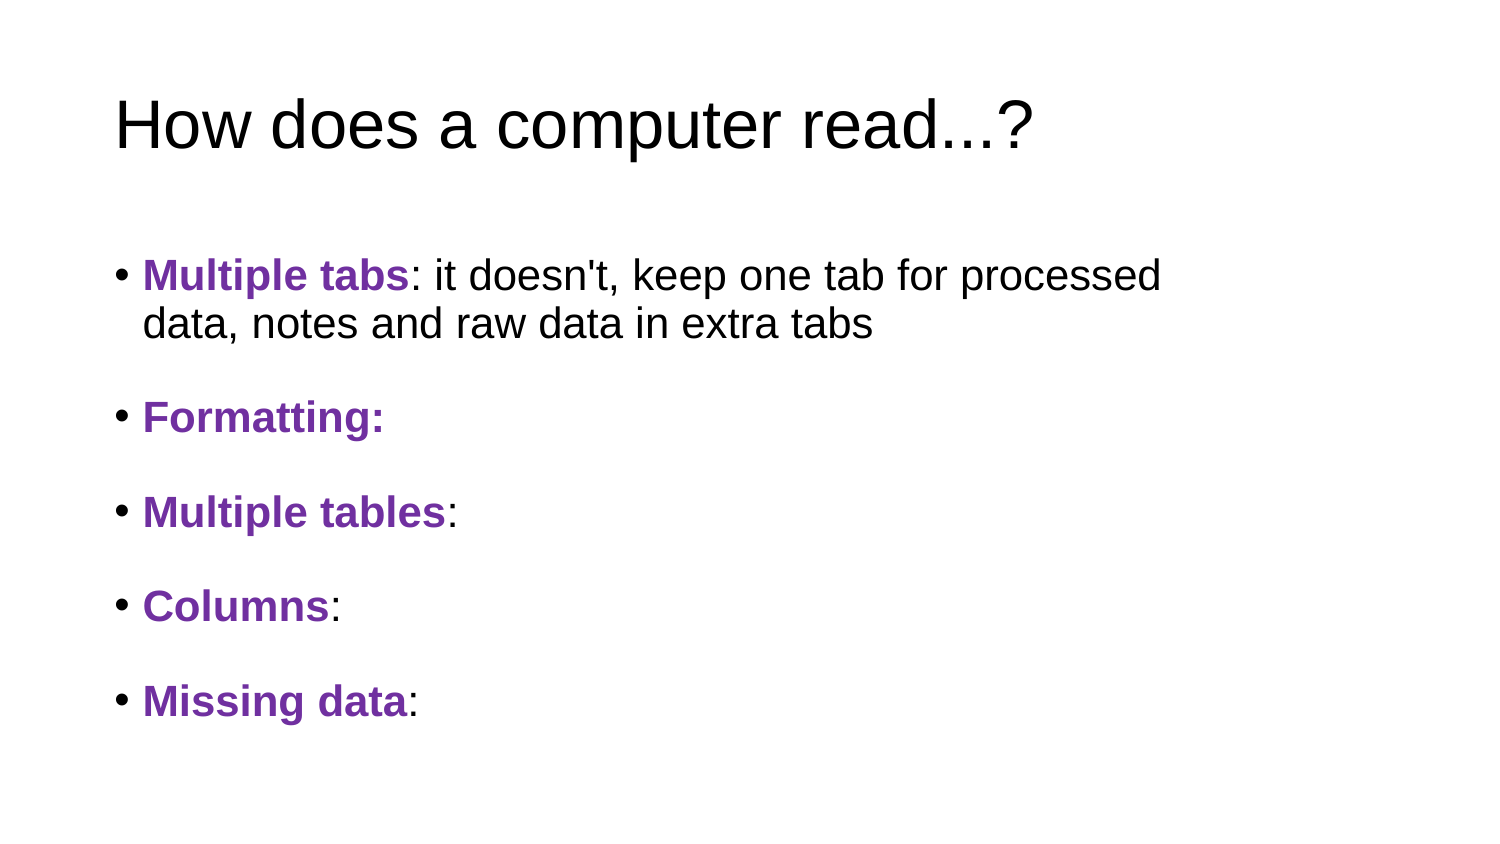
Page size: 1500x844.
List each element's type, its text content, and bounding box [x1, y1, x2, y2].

title How does a computer read...? [103, 44, 1397, 208]
list Multiple tabs: it doesn't, keep one tab for processed data, notes and raw data in extra tabs Formatting: Multiple tables: Columns: Missing data: [102, 195, 1396, 731]
